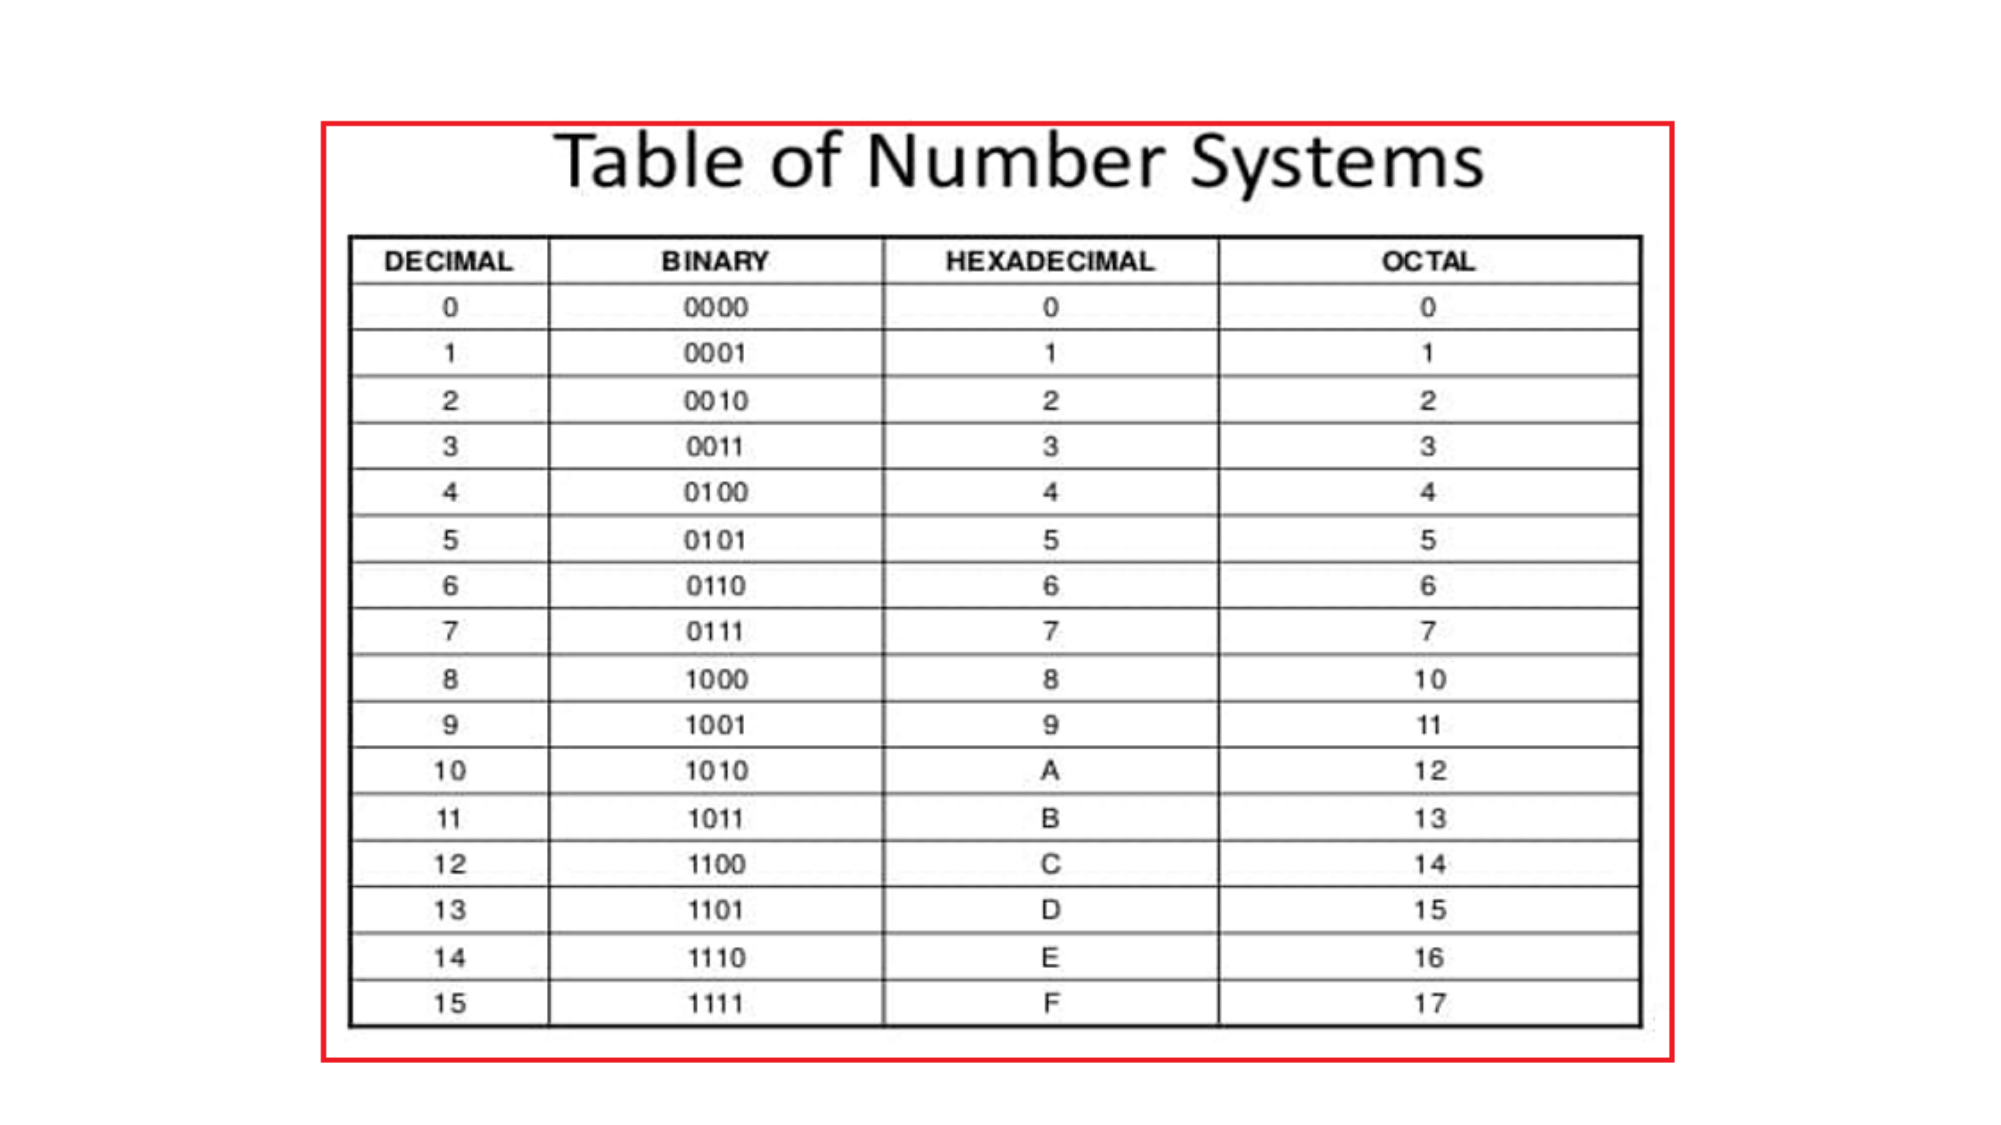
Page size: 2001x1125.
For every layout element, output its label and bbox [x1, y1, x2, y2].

picture [282, 103, 1725, 1083]
